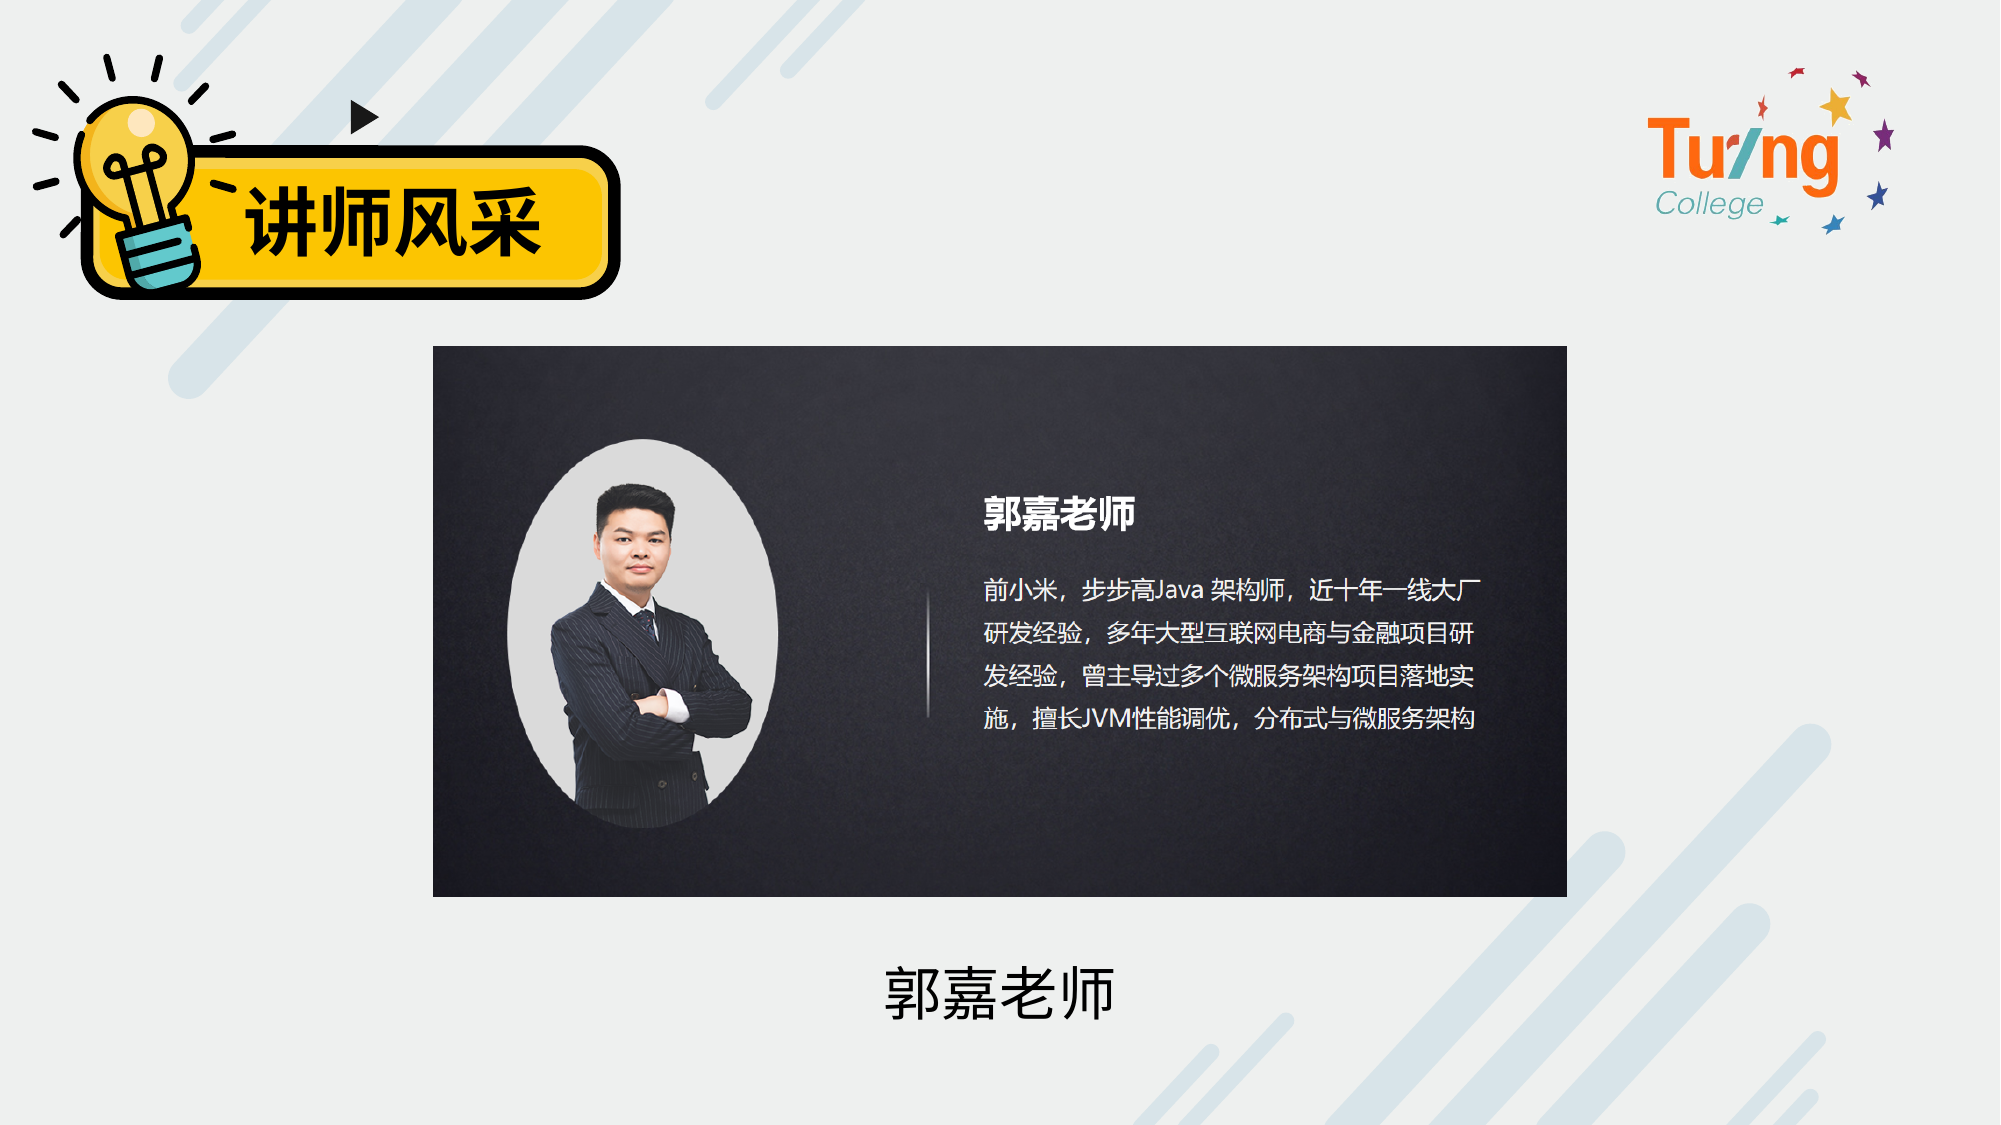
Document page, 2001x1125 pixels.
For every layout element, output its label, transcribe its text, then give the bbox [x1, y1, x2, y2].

text_box 郭嘉老师 [819, 949, 1181, 1035]
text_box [32, 49, 615, 297]
picture [1614, 0, 1928, 313]
picture [433, 346, 1567, 898]
